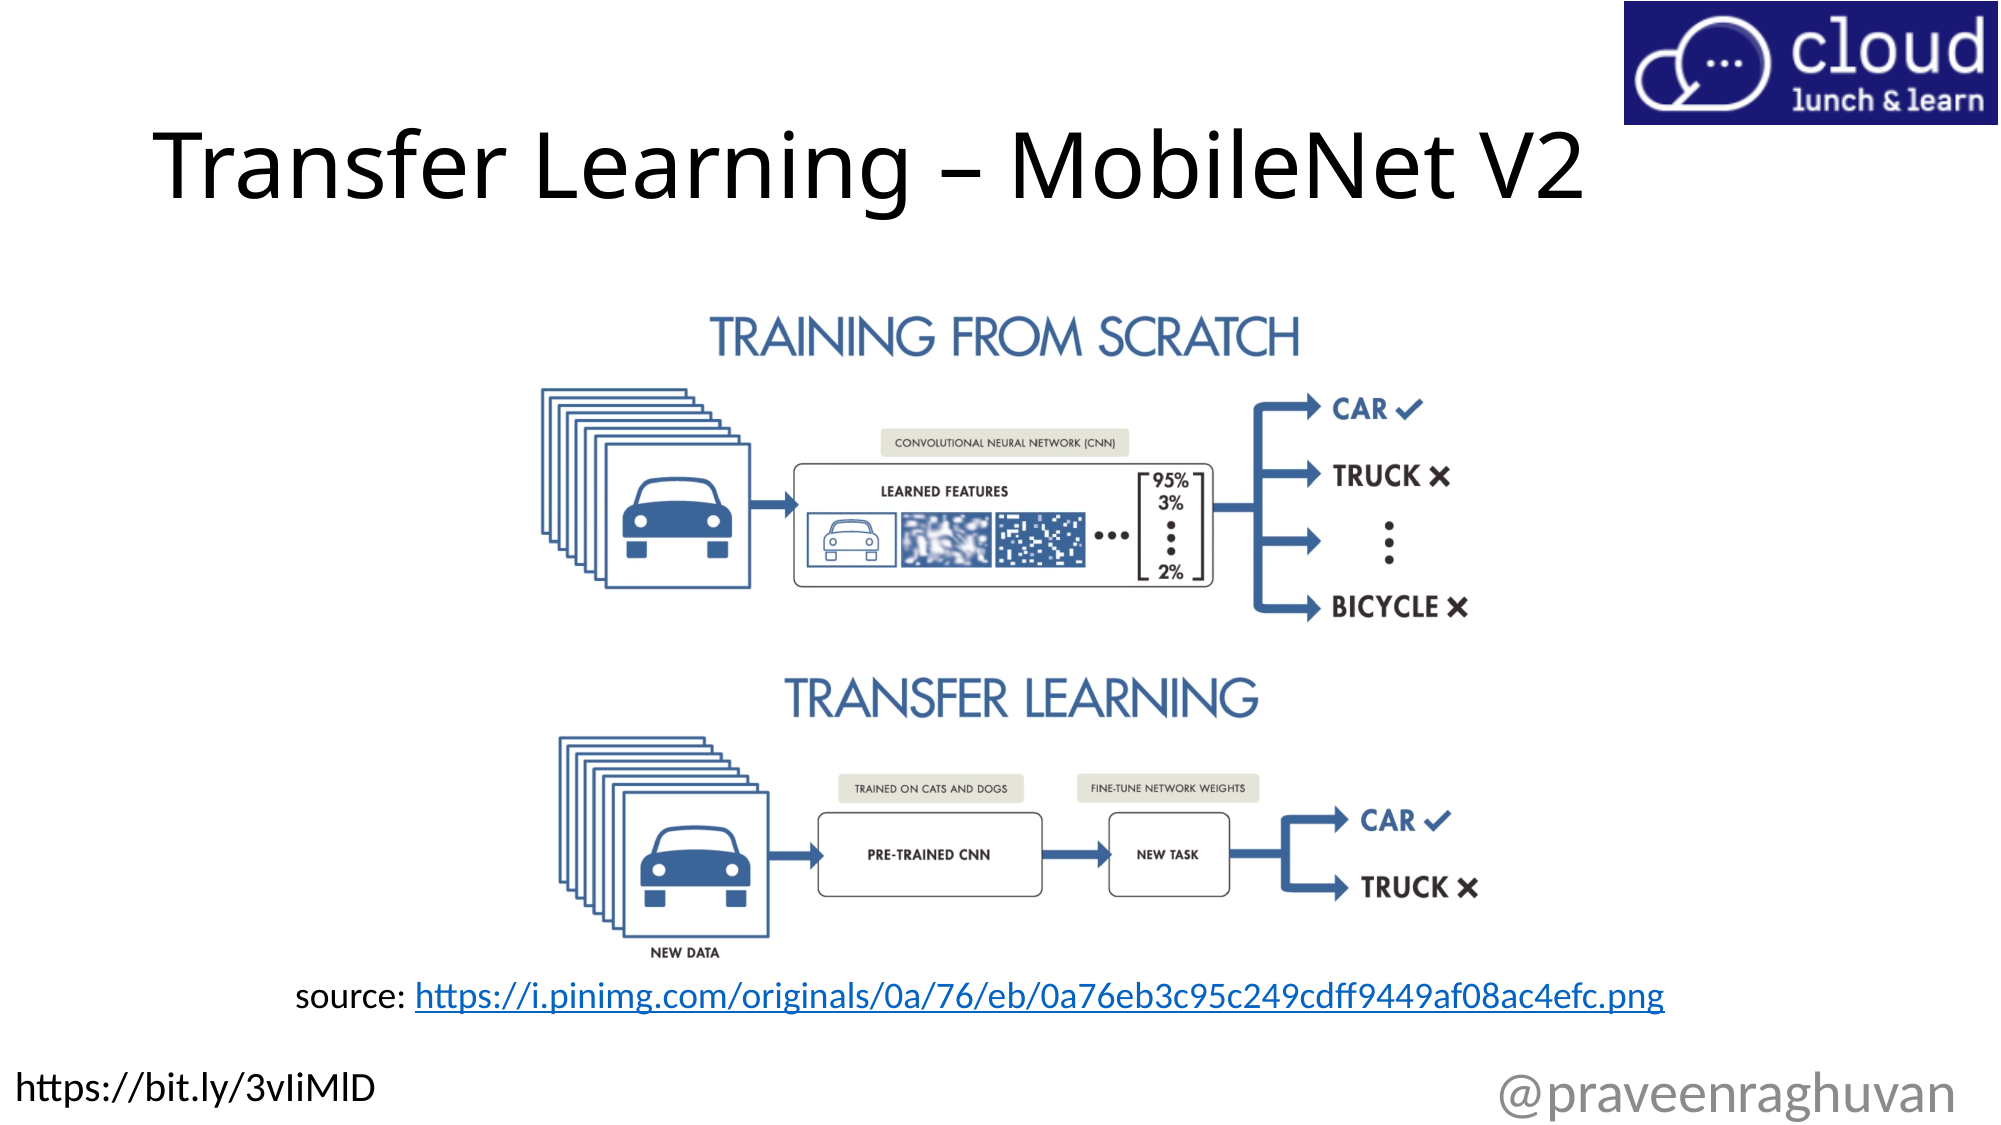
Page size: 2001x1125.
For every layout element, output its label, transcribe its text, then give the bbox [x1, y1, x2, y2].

text_box https://bit.ly/3vIiMlD [0, 1052, 399, 1117]
picture [1624, 1, 1998, 125]
text_box source: https://i.pinimg.com/originals/0a/76/eb/0a76eb3c95c249cdff9449af08ac4efc.png [280, 963, 1691, 1024]
footer @praveenraghuvan [1469, 1059, 1984, 1120]
title Transfer Learning – MobileNet V2 [137, 59, 1863, 278]
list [529, 302, 1481, 963]
